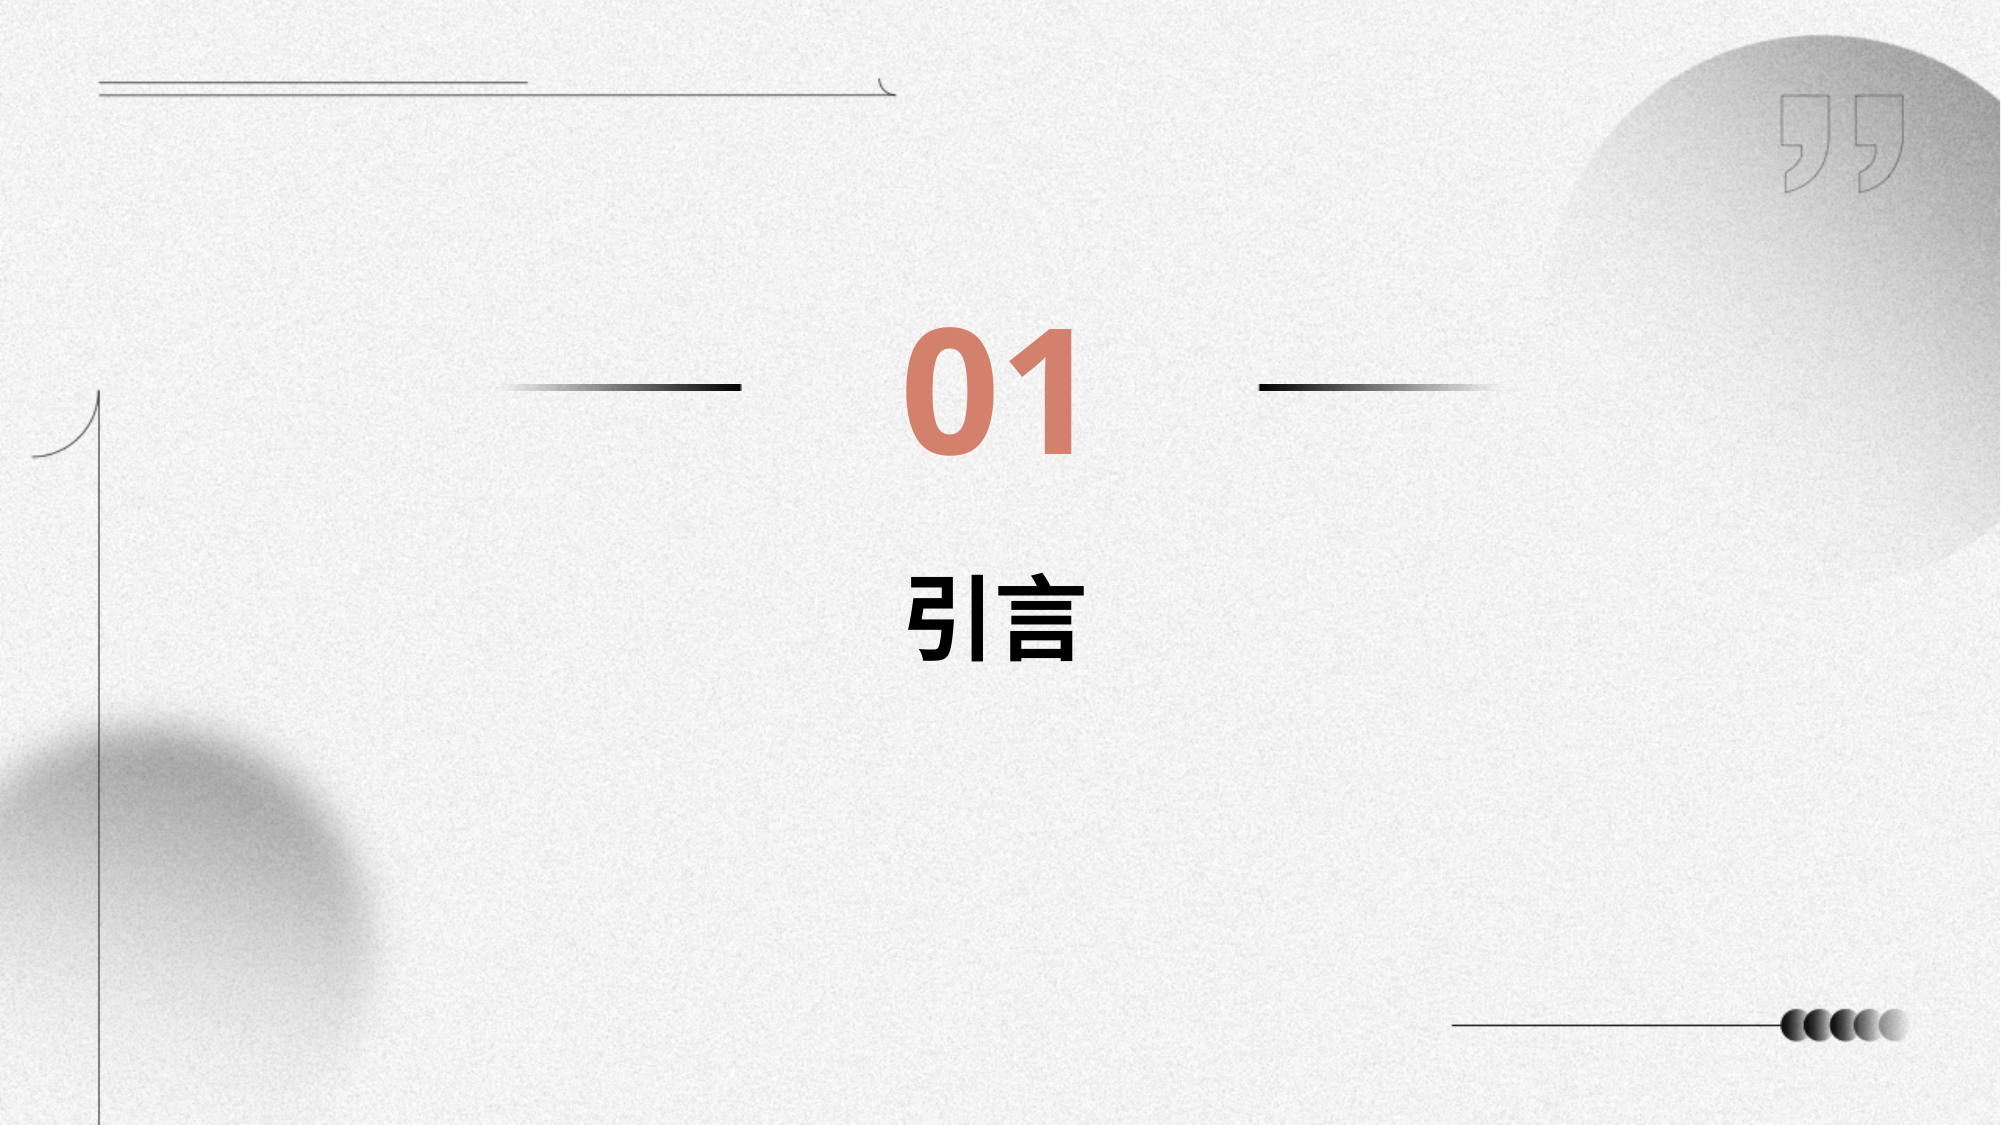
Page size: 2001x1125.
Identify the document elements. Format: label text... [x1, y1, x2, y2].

text_box 01 [392, 291, 1608, 478]
picture [0, 0, 2001, 1125]
text_box 引言 [392, 529, 1598, 827]
